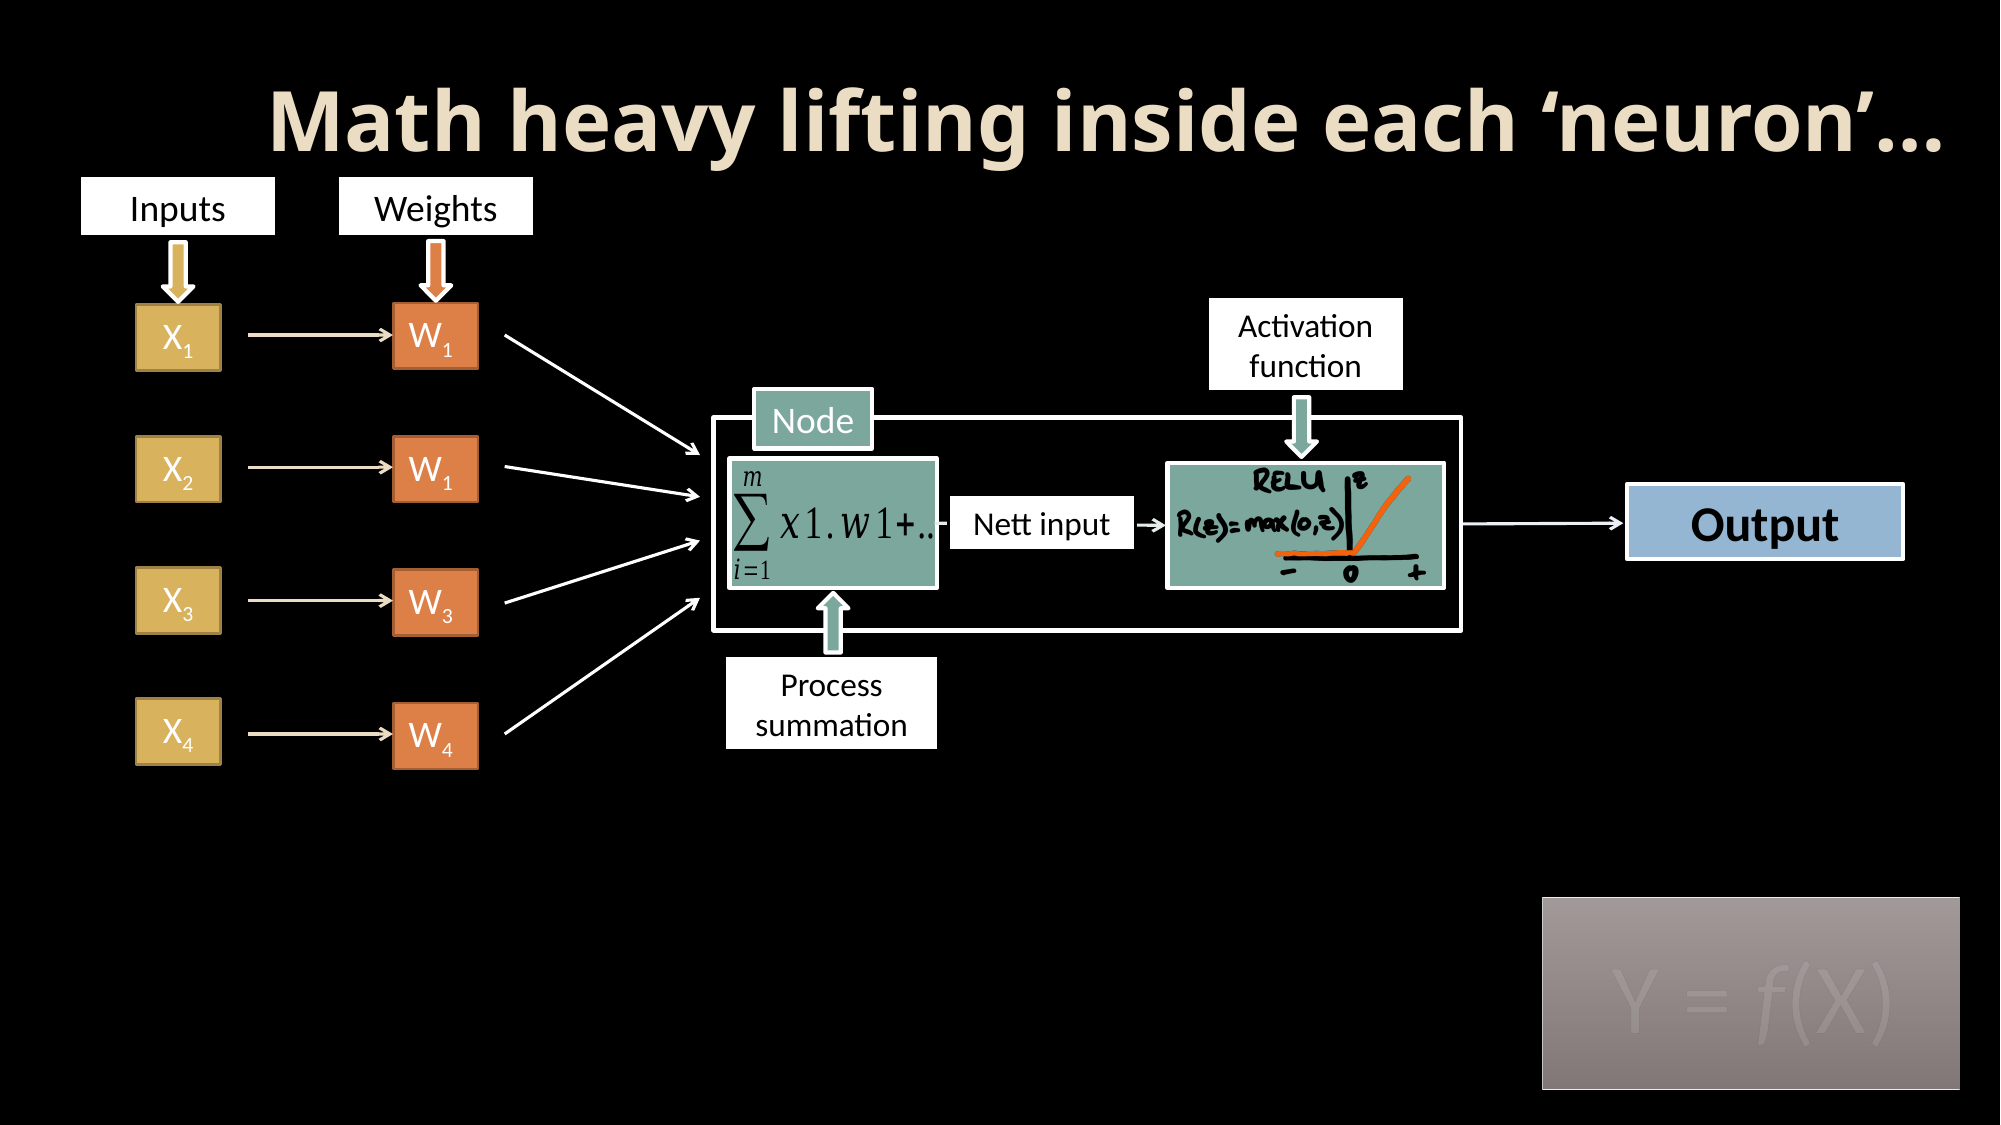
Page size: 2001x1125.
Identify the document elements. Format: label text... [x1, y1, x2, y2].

title Math heavy lifting inside each ‘neuron’… [149, 38, 1963, 199]
text_box Y = f(X) [1542, 897, 1960, 1090]
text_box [135, 296, 1904, 764]
text_box [160, 240, 196, 293]
text_box Weights [336, 203, 536, 237]
text_box Inputs [78, 175, 278, 237]
text_box [418, 238, 454, 293]
